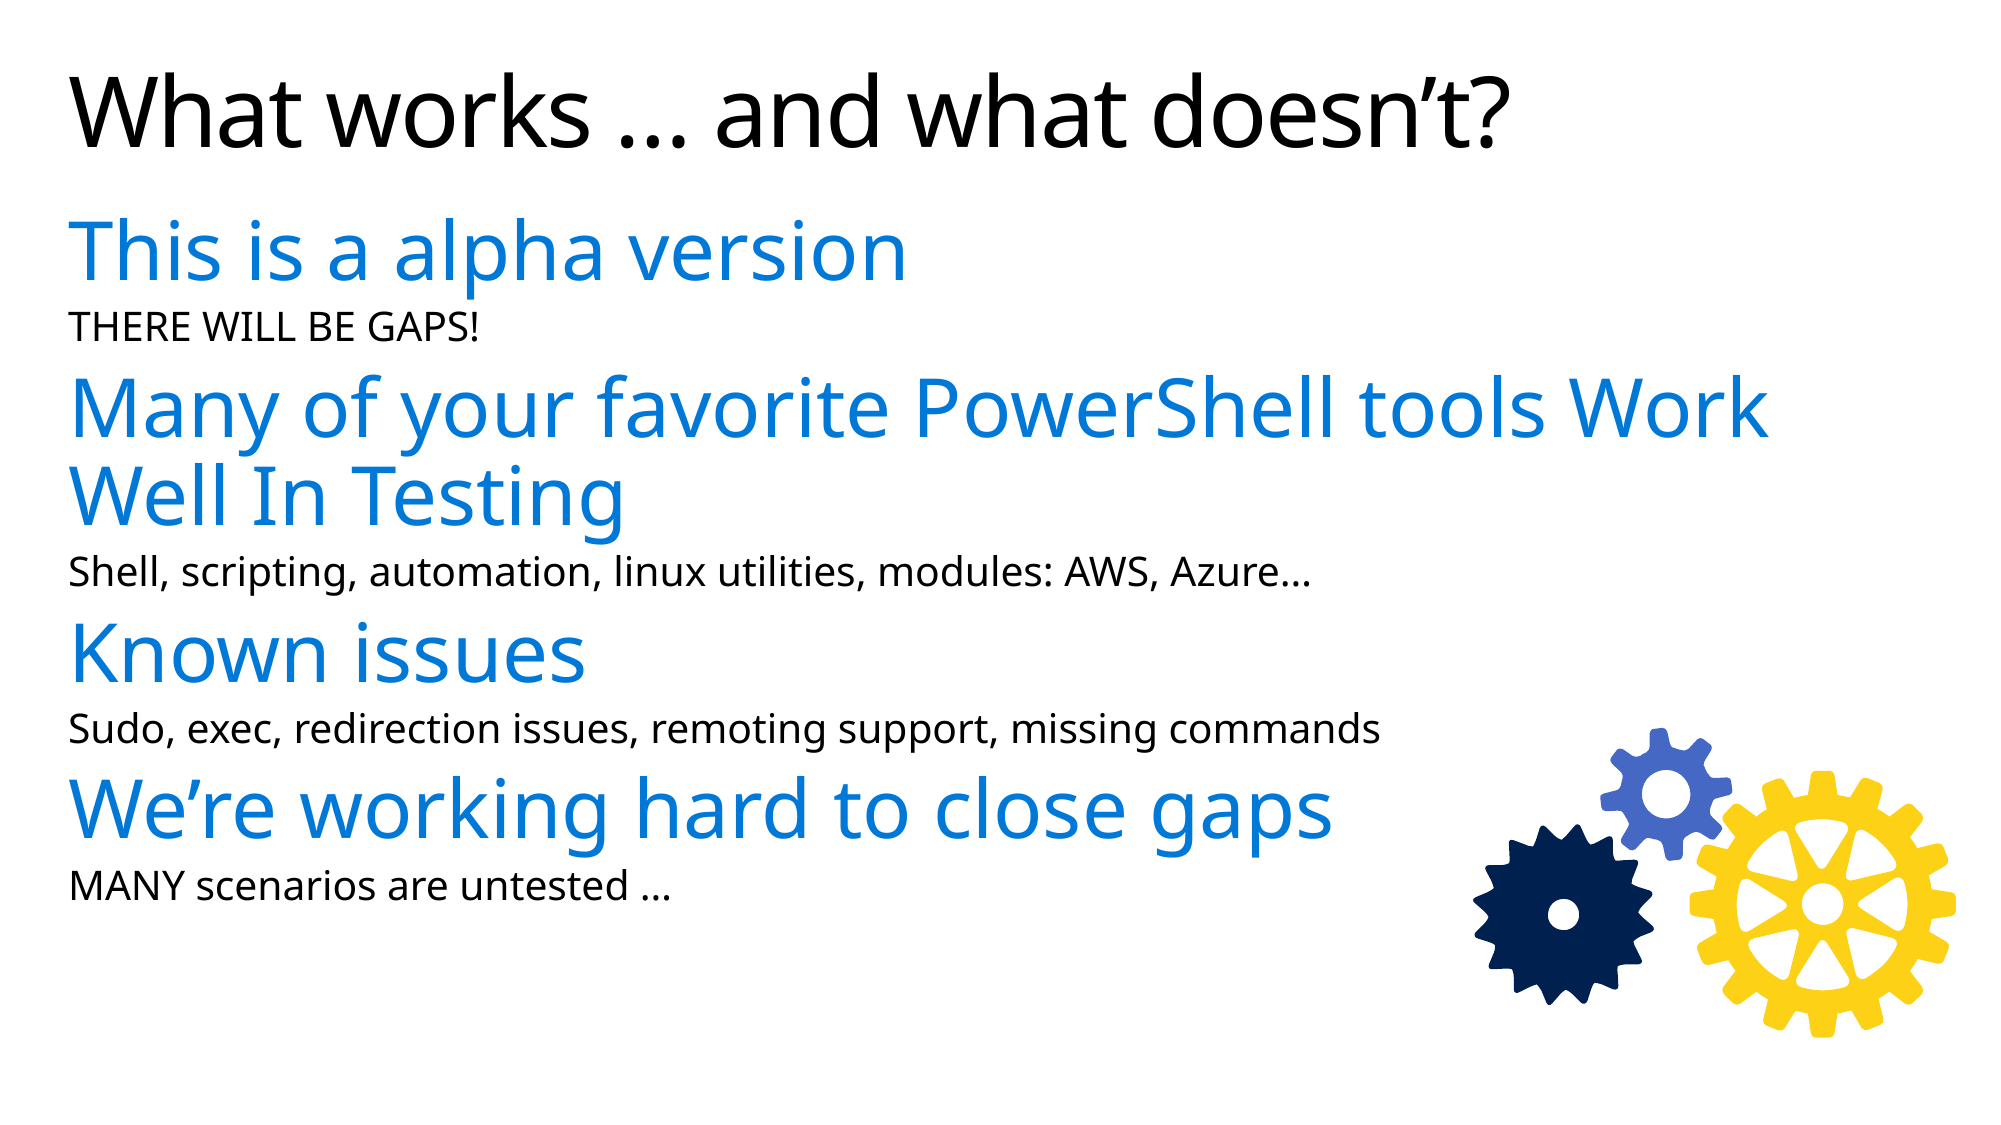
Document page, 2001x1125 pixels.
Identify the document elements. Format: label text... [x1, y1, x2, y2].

text_box [1689, 770, 1956, 1038]
text_box [1600, 727, 1733, 861]
list This is a alpha version THERE WILL BE GAPS! Many of your favorite PowerShell tools Work Well In Testing Shell, scripting, automation, linux utilities, modules: AWS, Azure… Known issues Sudo, exec, redirection issues, remoting support, missing commands We’re working hard to close gaps MANY scenarios are untested … [44, 195, 1956, 948]
text_box [1473, 824, 1654, 1006]
title What works … and what doesn’t? [44, 47, 1957, 196]
